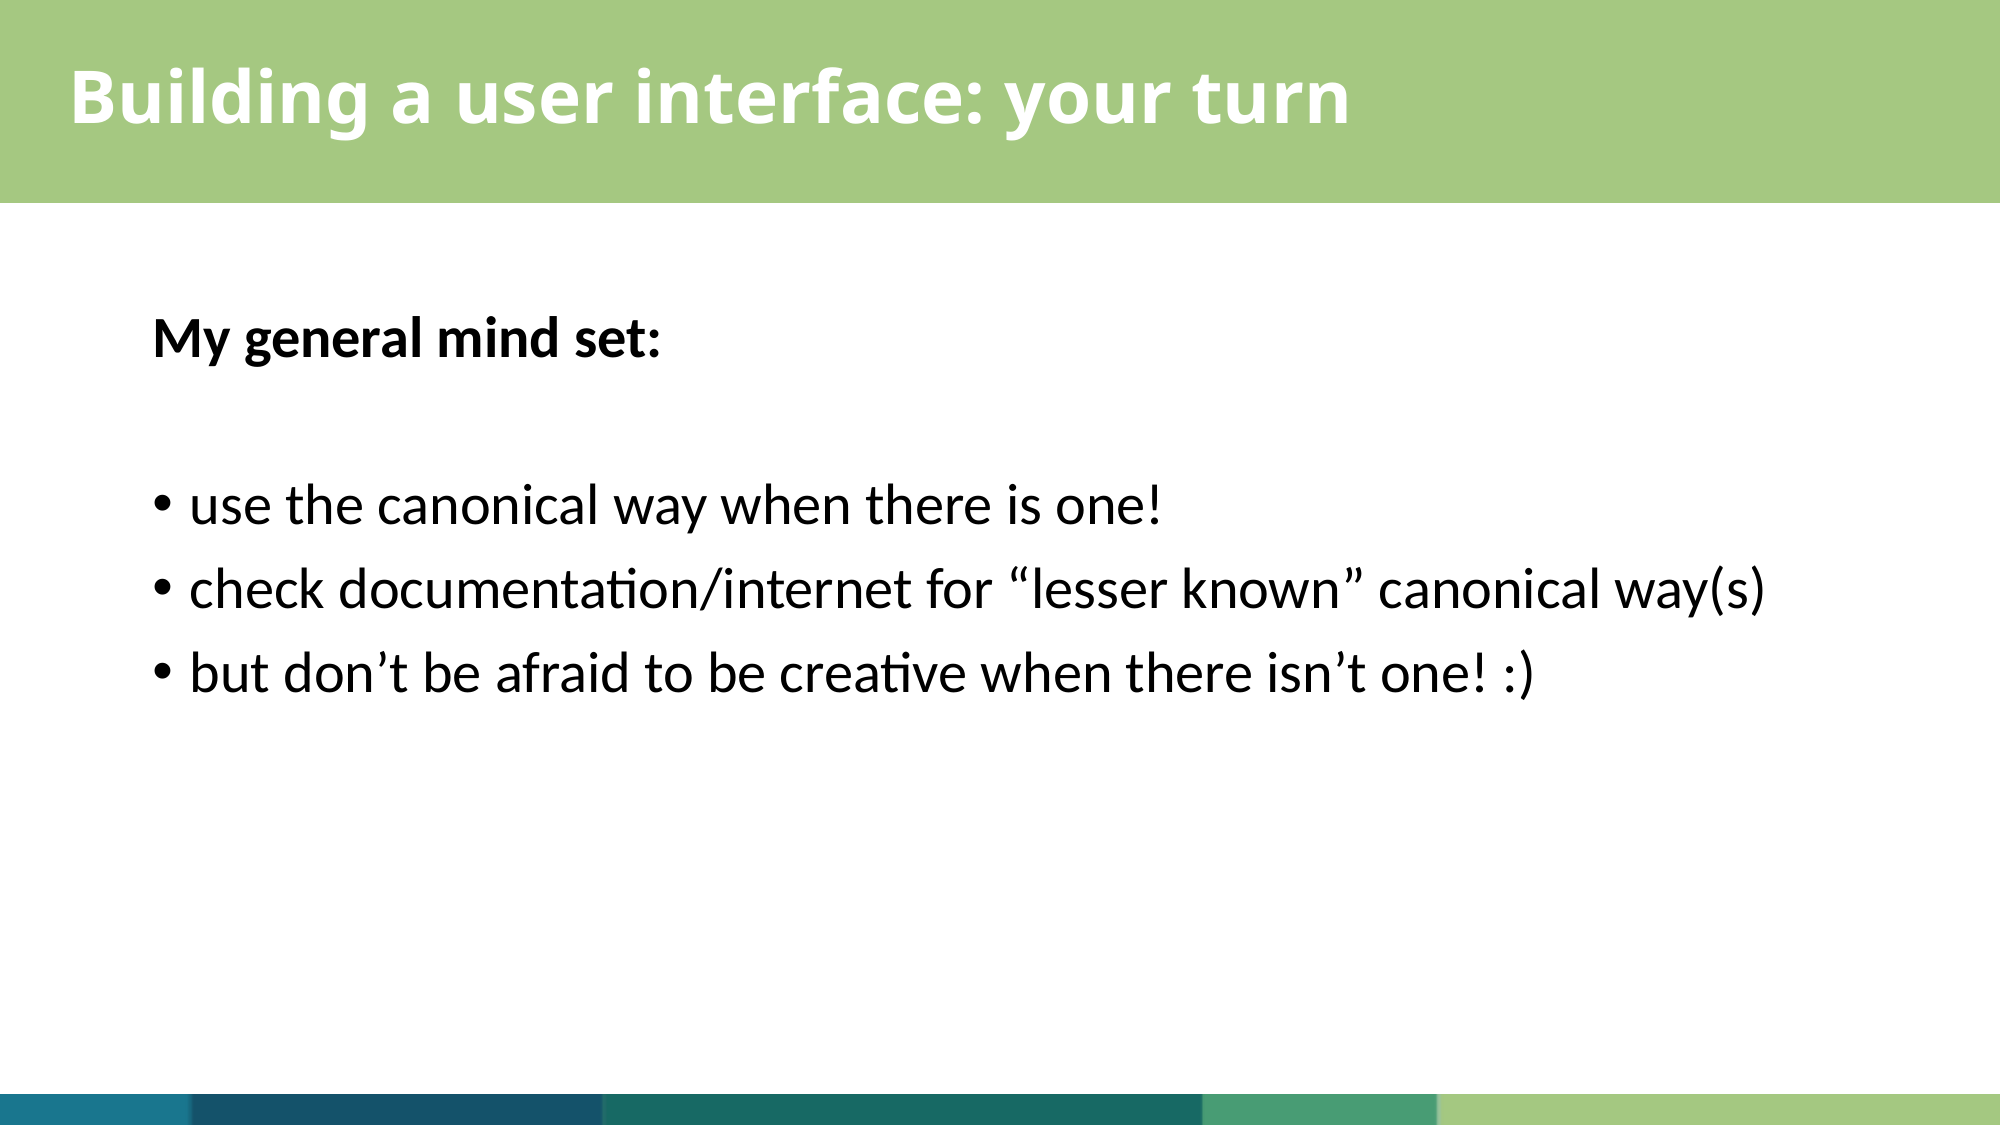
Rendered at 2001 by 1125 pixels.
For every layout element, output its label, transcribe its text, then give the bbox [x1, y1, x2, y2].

list My general mind set: use the canonical way when there is one! check documentation/internet for “lesser known” canonical way(s) but don’t be afraid to be creative when there isn’t one! :) [137, 299, 1863, 1014]
text_box Building a user interface: your turn [53, 18, 1872, 183]
text_box [0, 0, 2000, 204]
picture [0, 1094, 2000, 1125]
